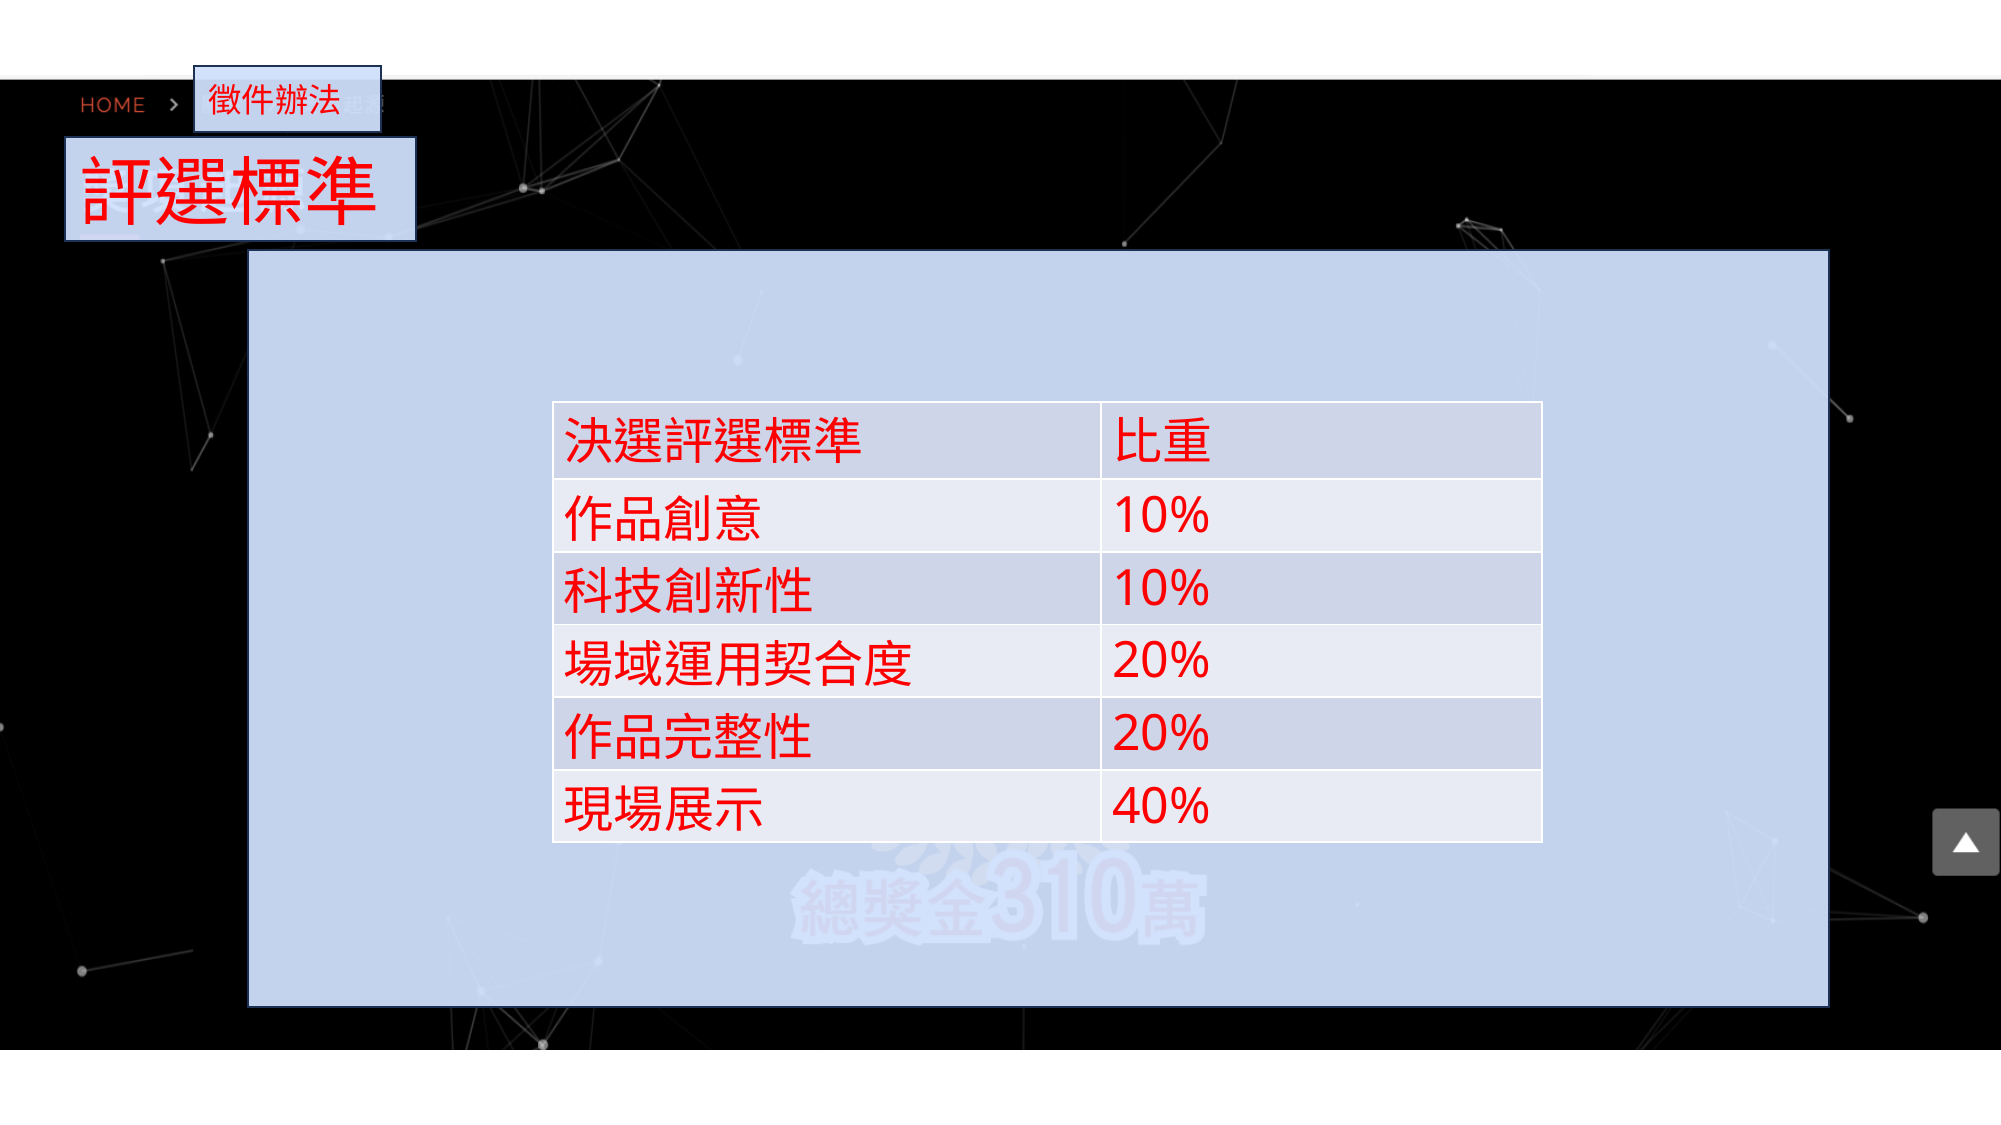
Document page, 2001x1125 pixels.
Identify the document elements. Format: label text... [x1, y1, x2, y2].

picture [0, 74, 2001, 1050]
text_box 徵件辦法 [193, 65, 382, 74]
